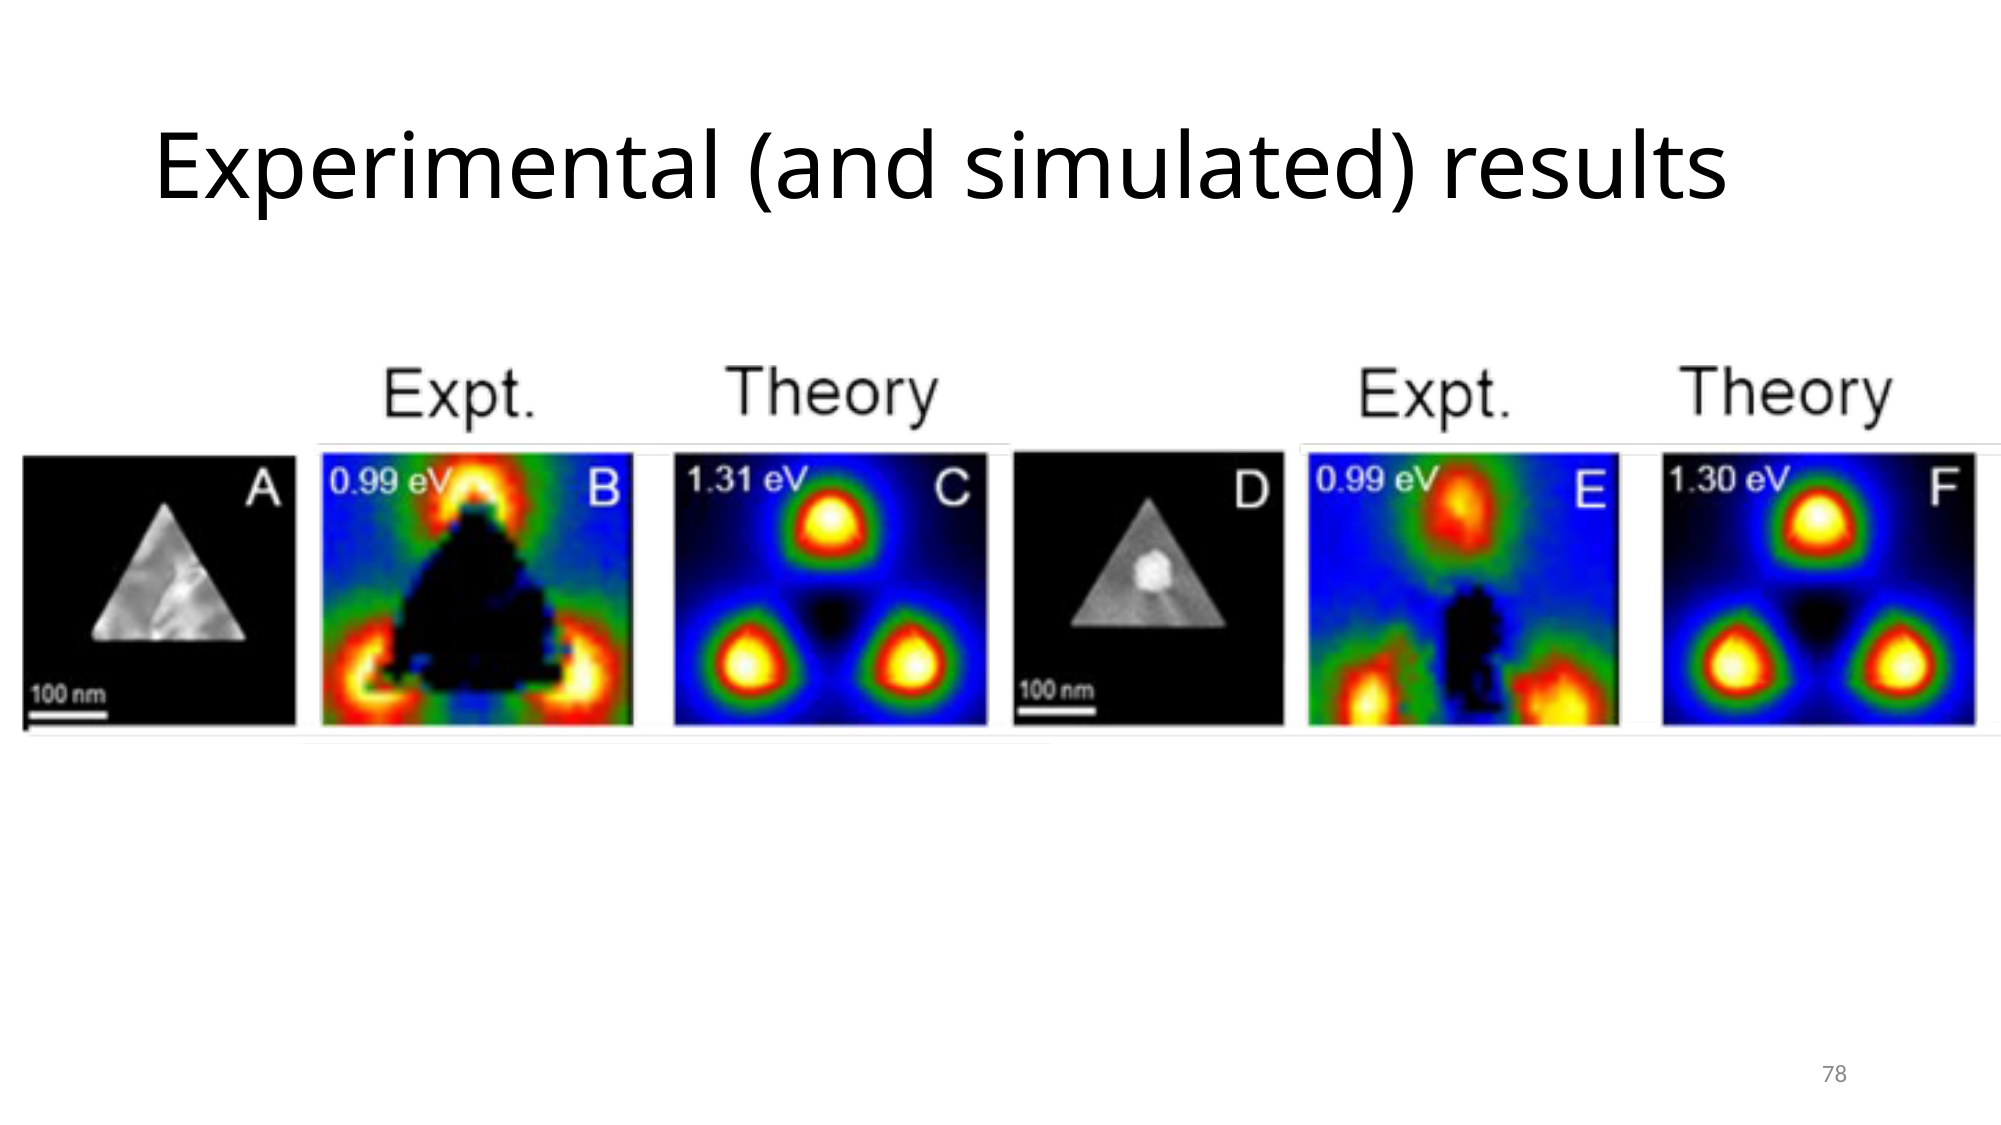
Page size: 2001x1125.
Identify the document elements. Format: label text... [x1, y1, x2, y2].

title Experimental (and simulated) results [137, 59, 1863, 278]
slide_number 77 [1412, 1042, 1863, 1103]
picture [21, 365, 2001, 745]
